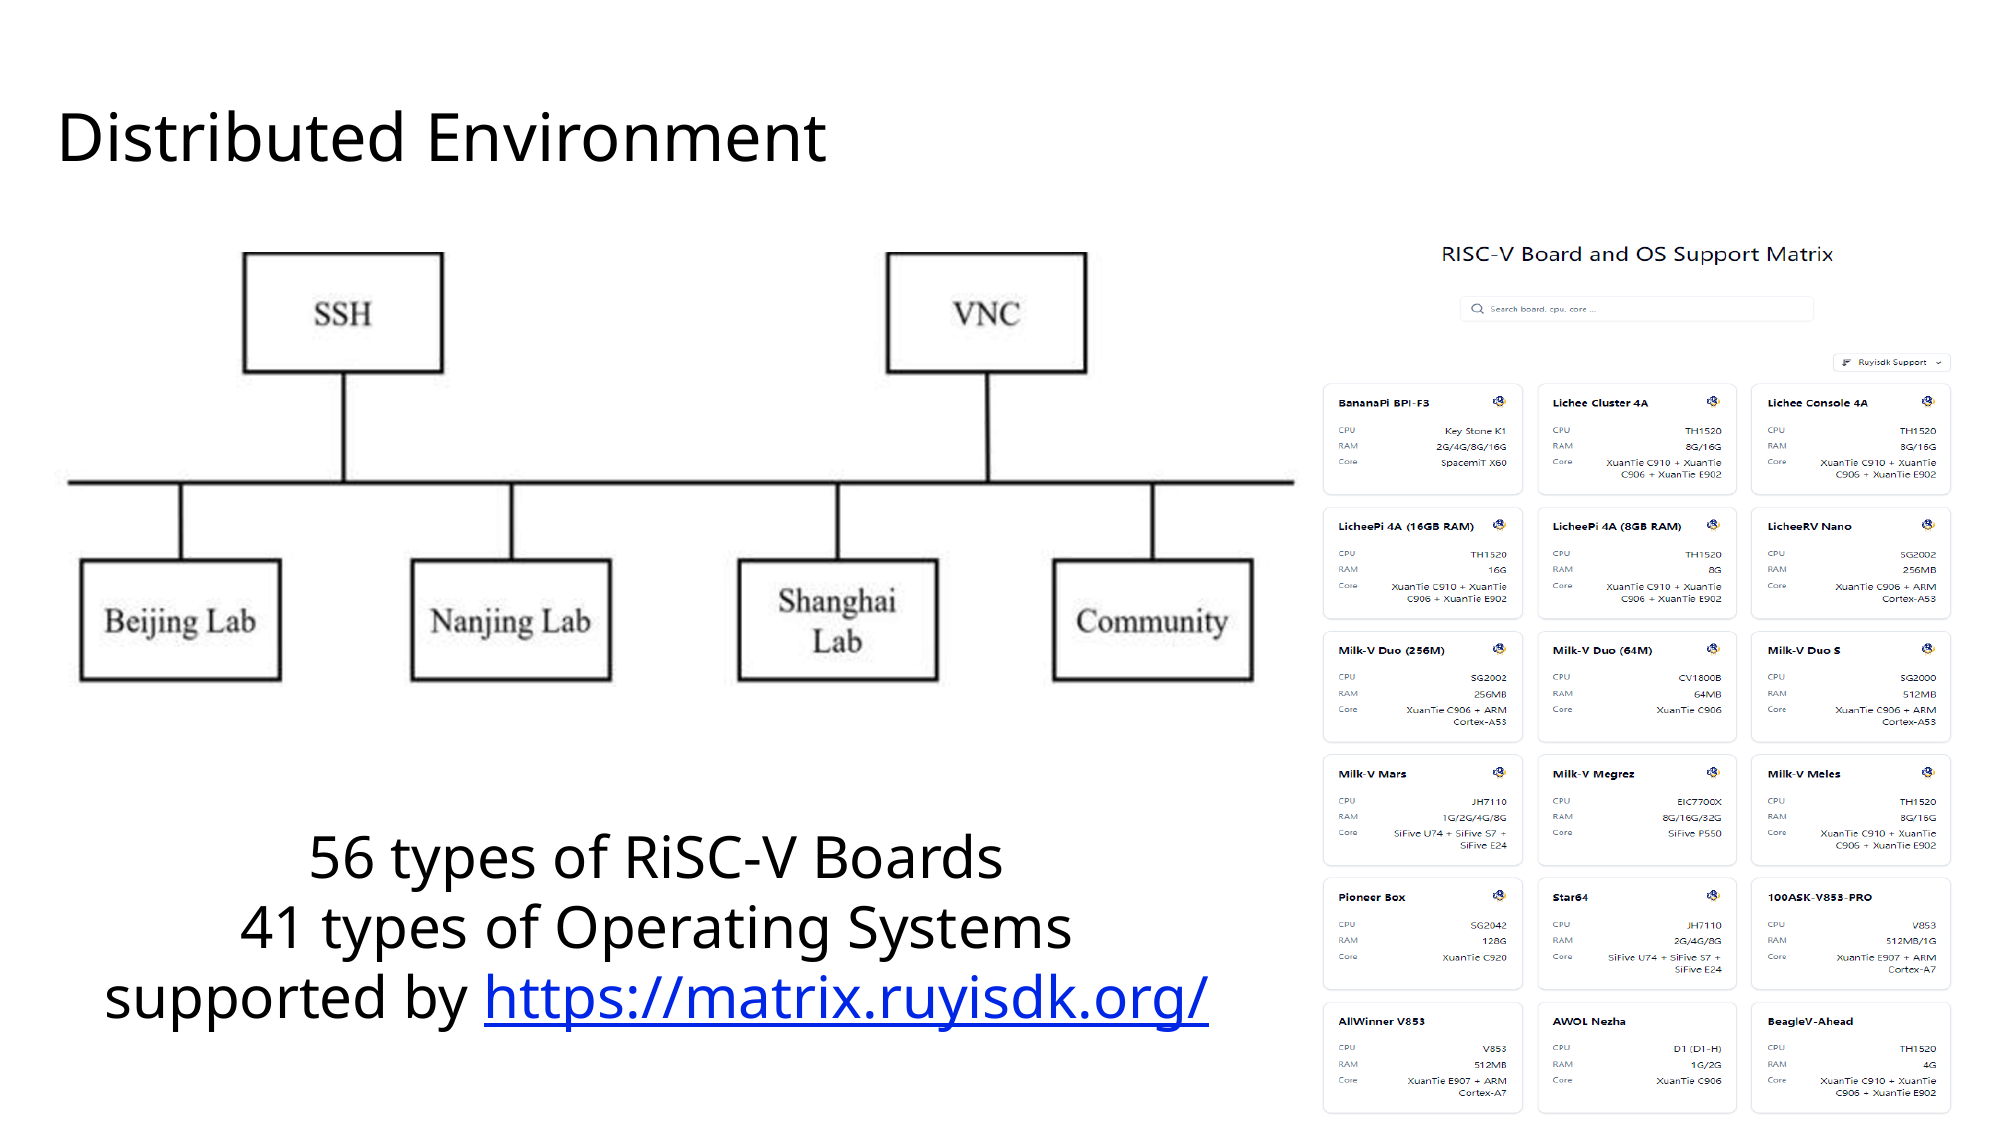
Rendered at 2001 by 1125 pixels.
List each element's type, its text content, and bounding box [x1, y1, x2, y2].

picture [1315, 228, 1961, 1119]
text_box Distributed Environment [56, 91, 1367, 163]
text_box 56 types of RiSC-V Boards 41 types of Operating Systems supported by https://matrix.ruyisdk.org/ [51, 812, 1263, 1047]
picture [50, 251, 1307, 687]
